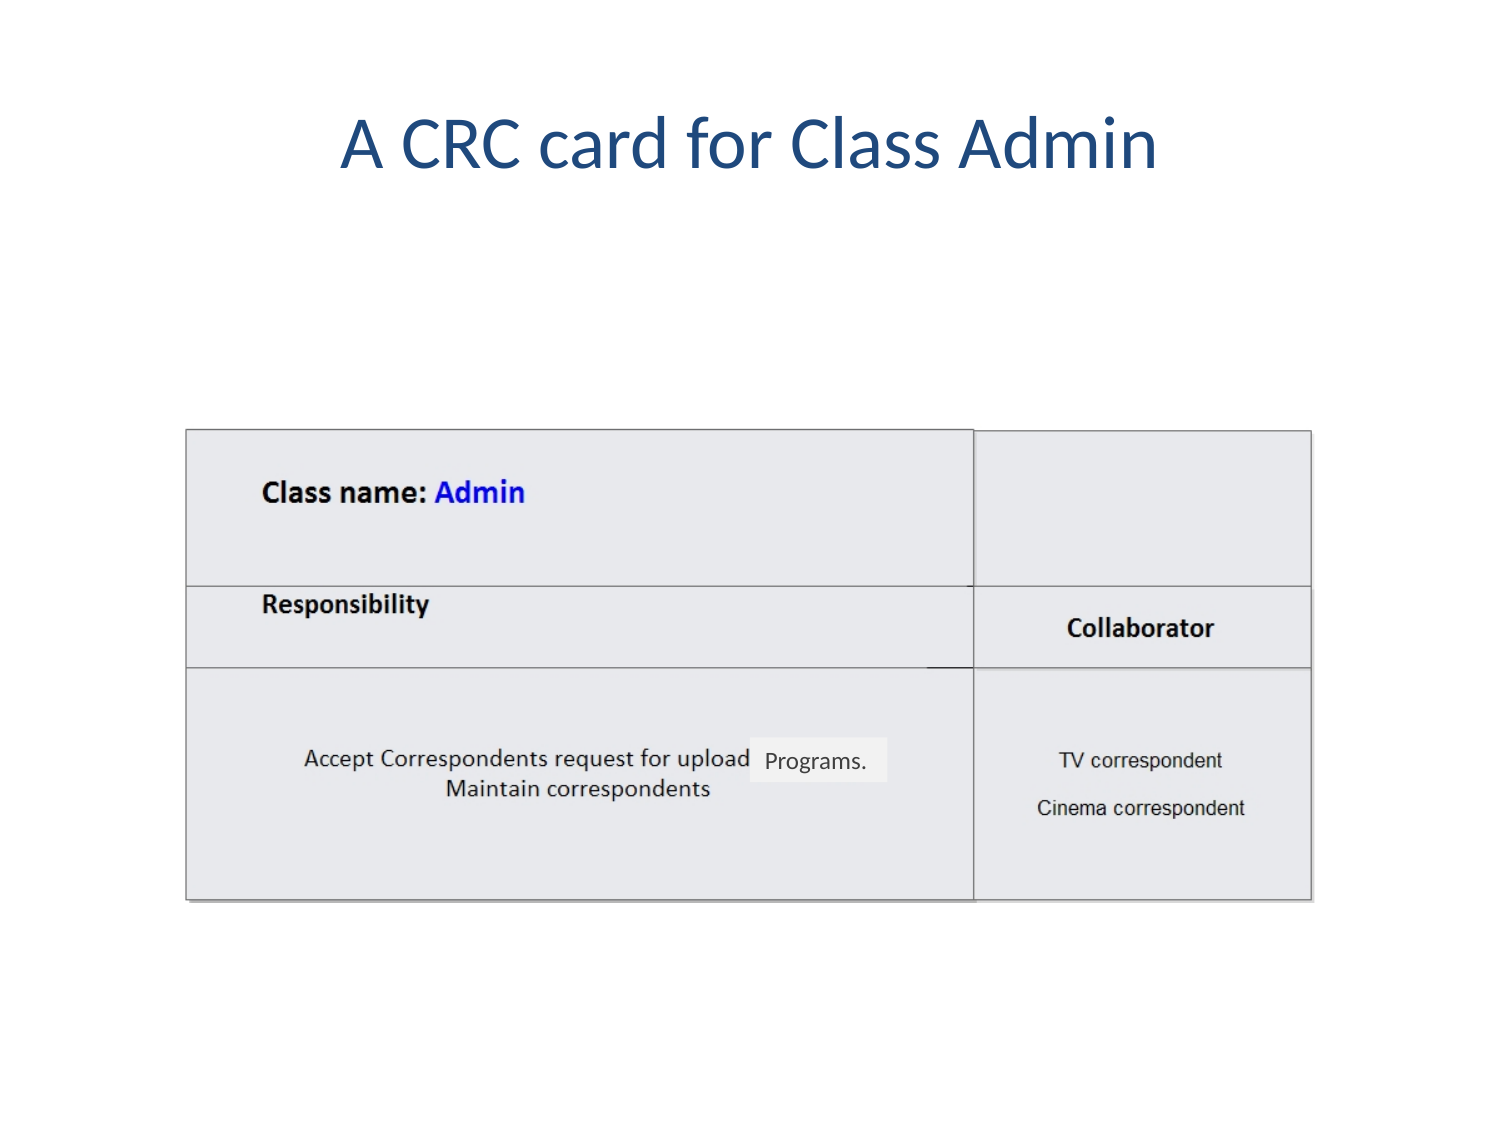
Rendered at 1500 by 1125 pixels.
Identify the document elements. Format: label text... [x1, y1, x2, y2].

picture [182, 424, 1318, 903]
title A CRC card for Class Admin [75, 45, 1425, 233]
